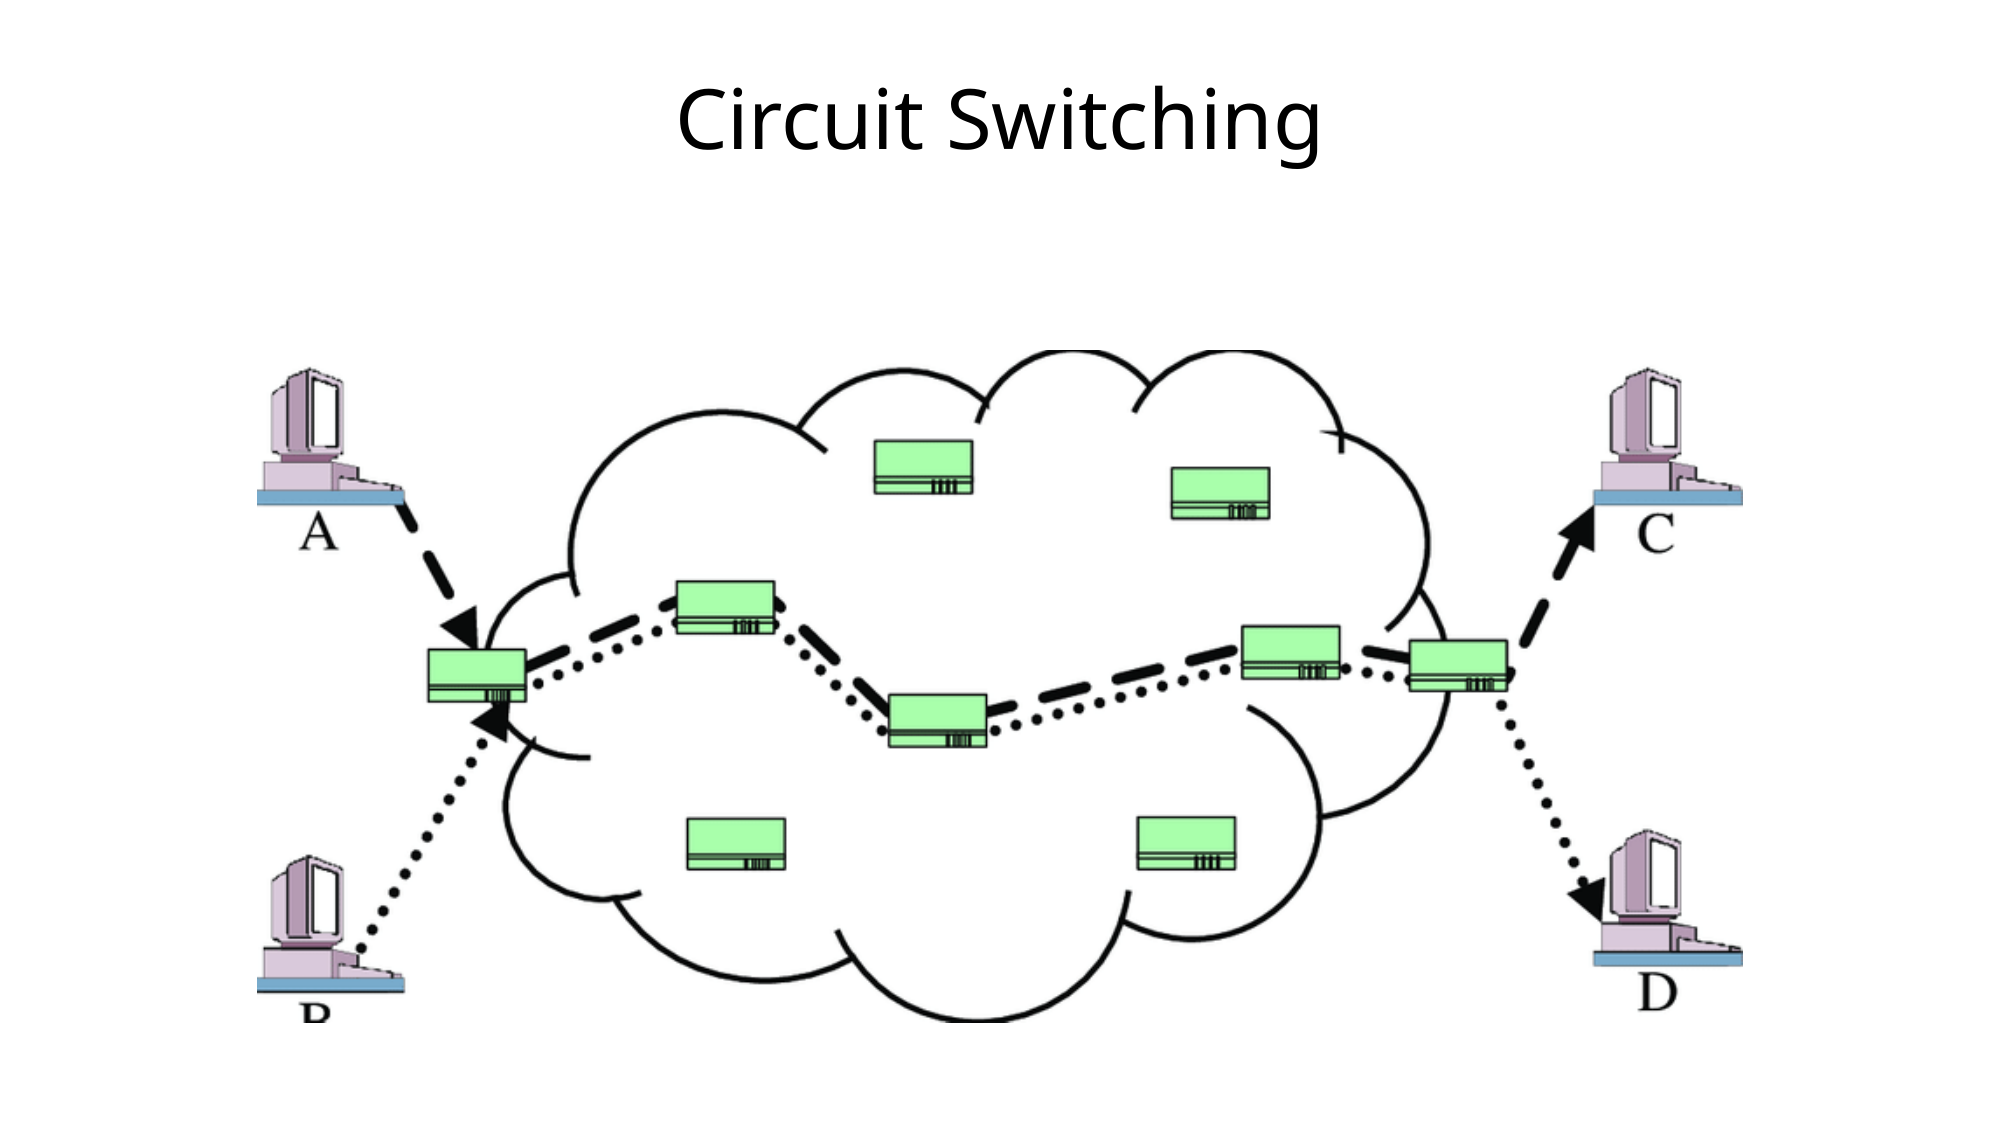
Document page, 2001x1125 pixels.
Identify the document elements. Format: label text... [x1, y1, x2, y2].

picture [257, 350, 1743, 1023]
text_box Circuit Switching [345, 50, 1655, 194]
